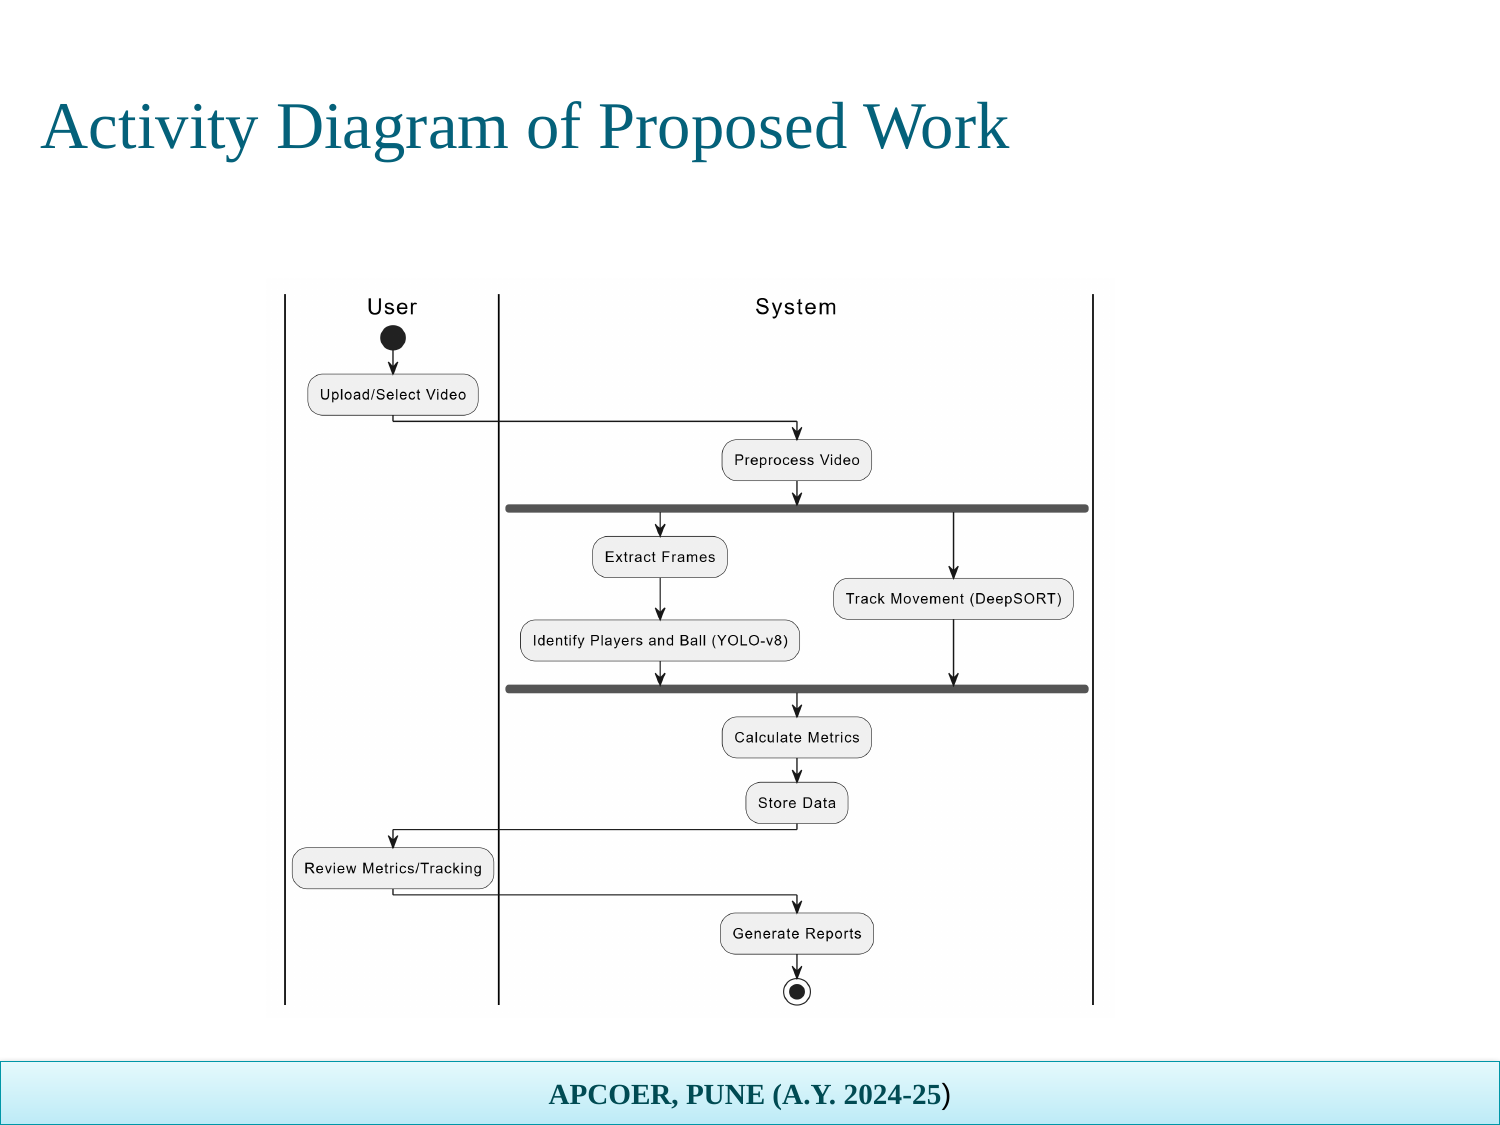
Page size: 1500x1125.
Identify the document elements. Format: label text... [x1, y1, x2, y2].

text_box APCOER, PUNE (A.Y. 2024-25) [0, 1061, 1500, 1125]
title Activity Diagram of Proposed Work [40, 82, 1396, 271]
picture [266, 278, 1115, 1018]
